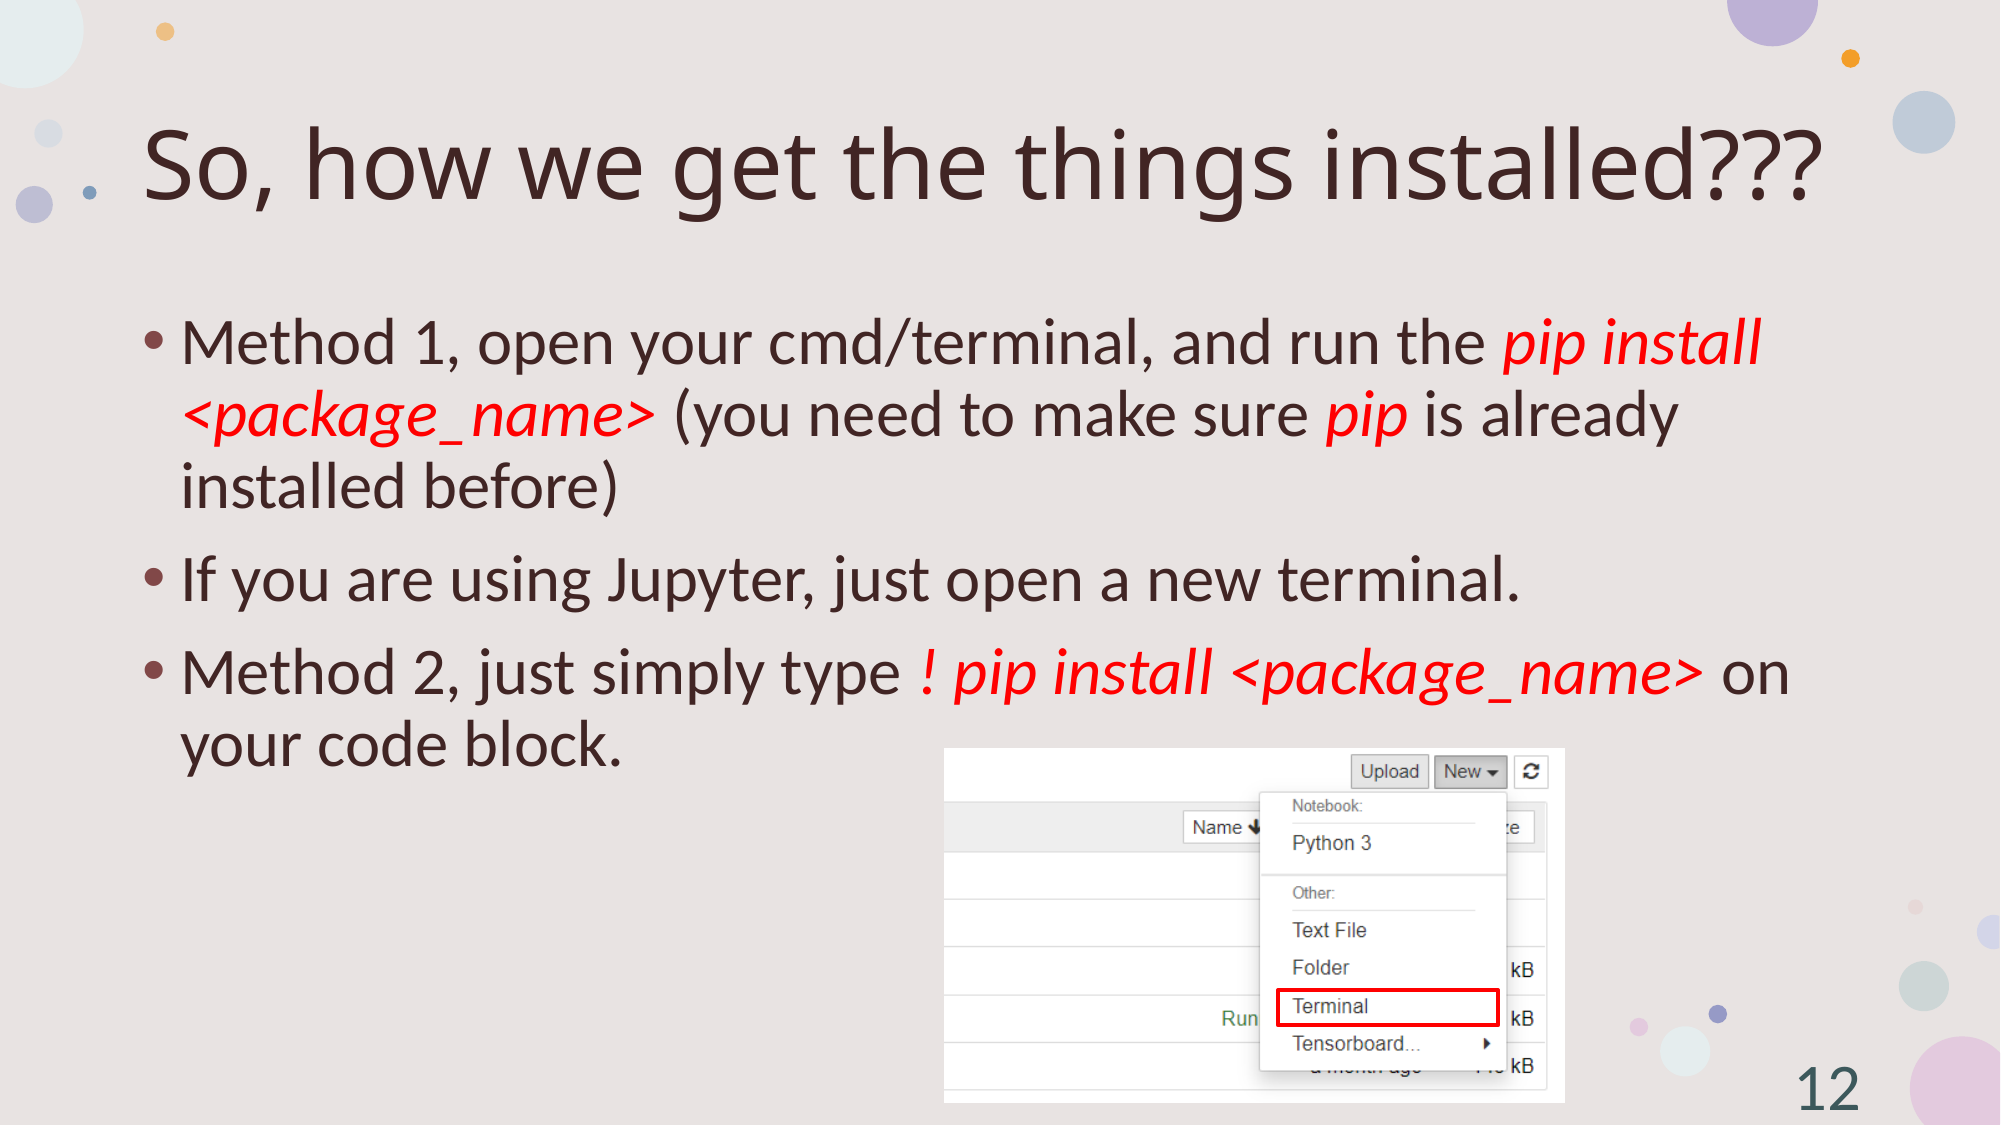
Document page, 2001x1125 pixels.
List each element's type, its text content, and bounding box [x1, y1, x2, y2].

slide_number 12 [1569, 1064, 1877, 1103]
list Method 1, open your cmd/terminal, and run the pip install <package_name> (you need to make sure pip is already installed before) If you are using Jupyter, just open a new terminal. Method 2, just simply type ! pip install <package_name> on your code block. [127, 299, 1877, 1014]
title So, how we get the things installed??? [127, 59, 1877, 278]
picture [944, 748, 1565, 1103]
